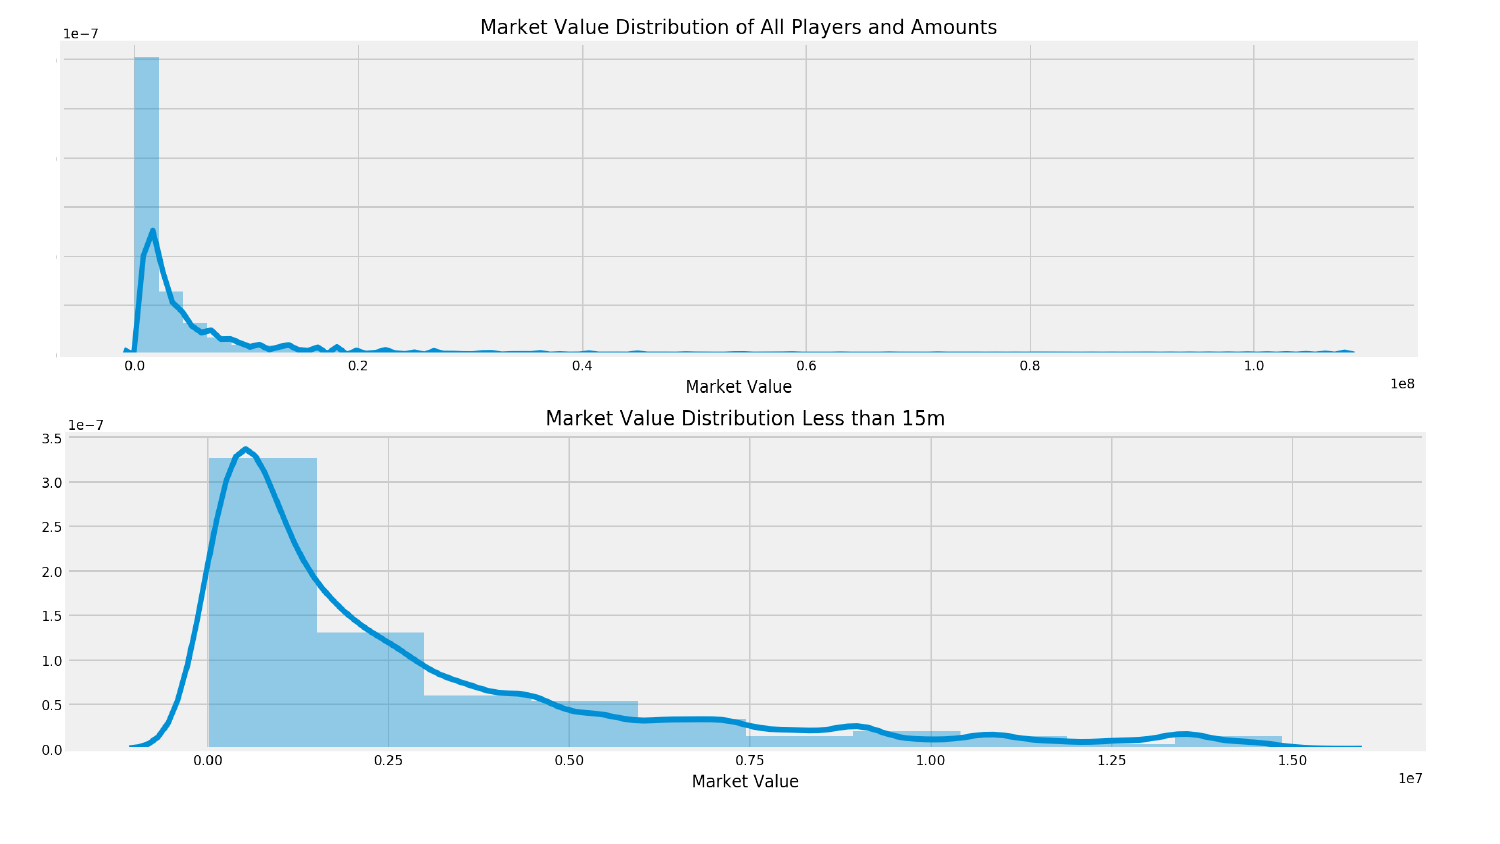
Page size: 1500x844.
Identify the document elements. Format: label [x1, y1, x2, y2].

picture [31, 398, 1433, 802]
picture [56, 7, 1426, 397]
